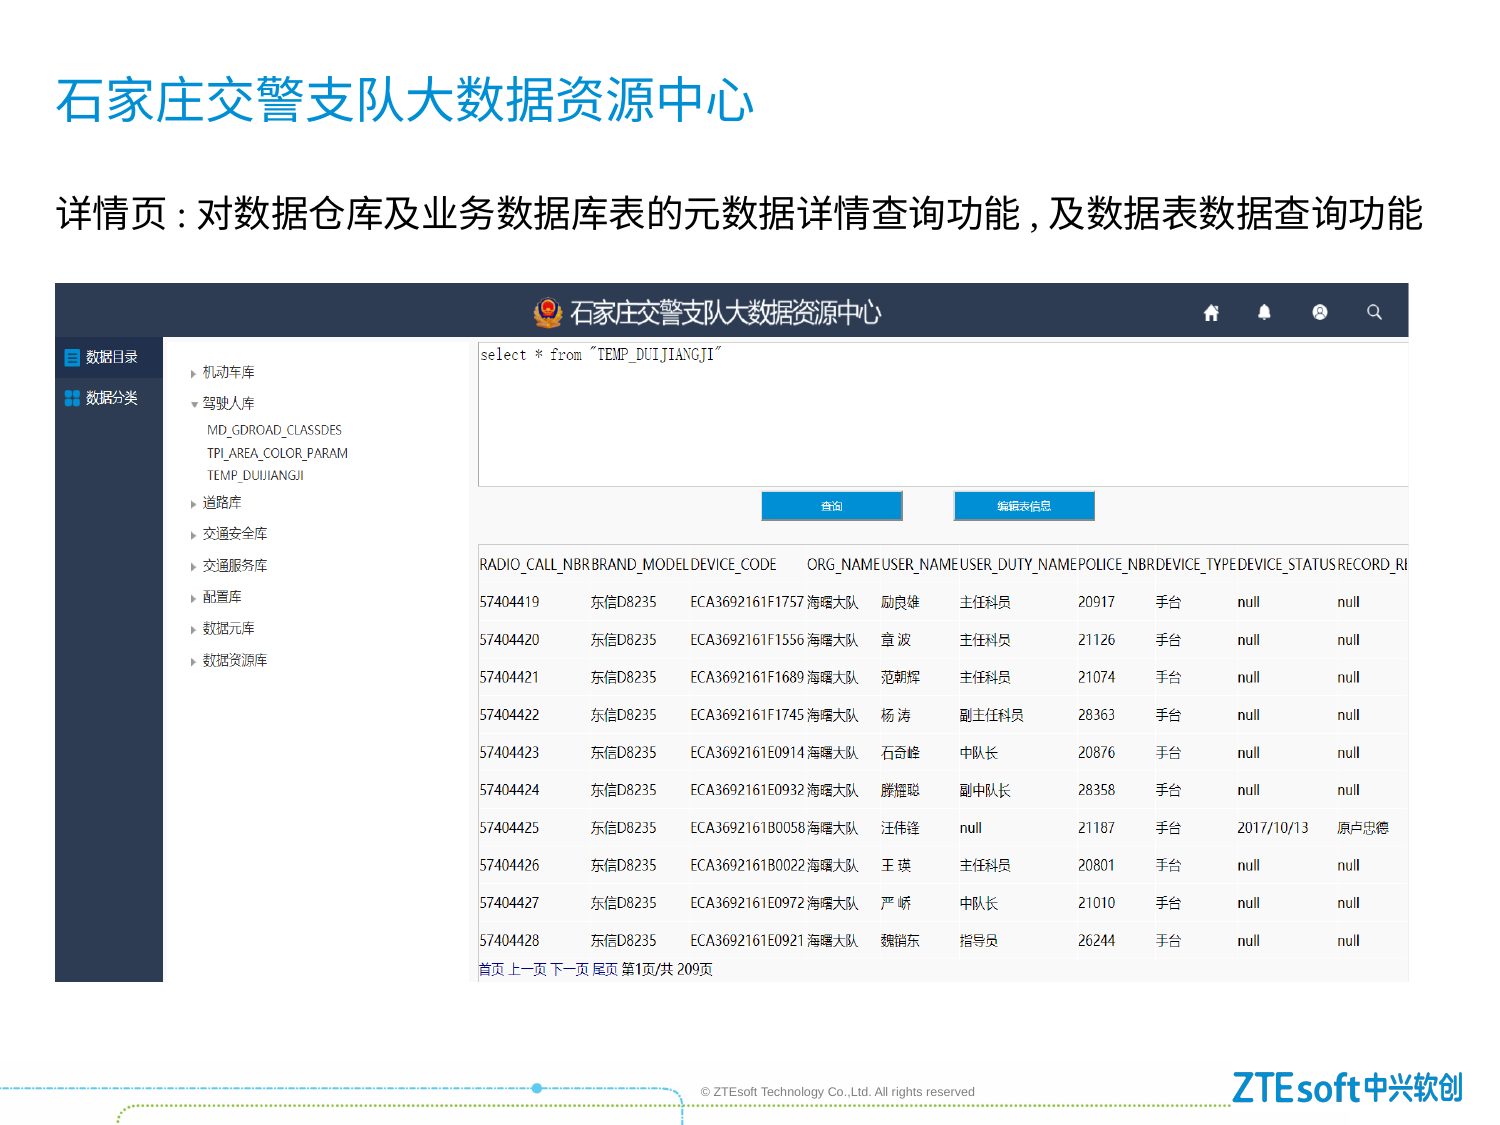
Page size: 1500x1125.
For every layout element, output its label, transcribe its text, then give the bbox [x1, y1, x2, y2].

picture [54, 283, 1409, 982]
title 石家庄交警支队大数据资源中心 [54, 68, 1453, 177]
picture [0, 1061, 1464, 1125]
list 详情页:对数据仓库及业务数据库表的元数据详情查询功能,及数据表数据查询功能 [54, 177, 1453, 1044]
